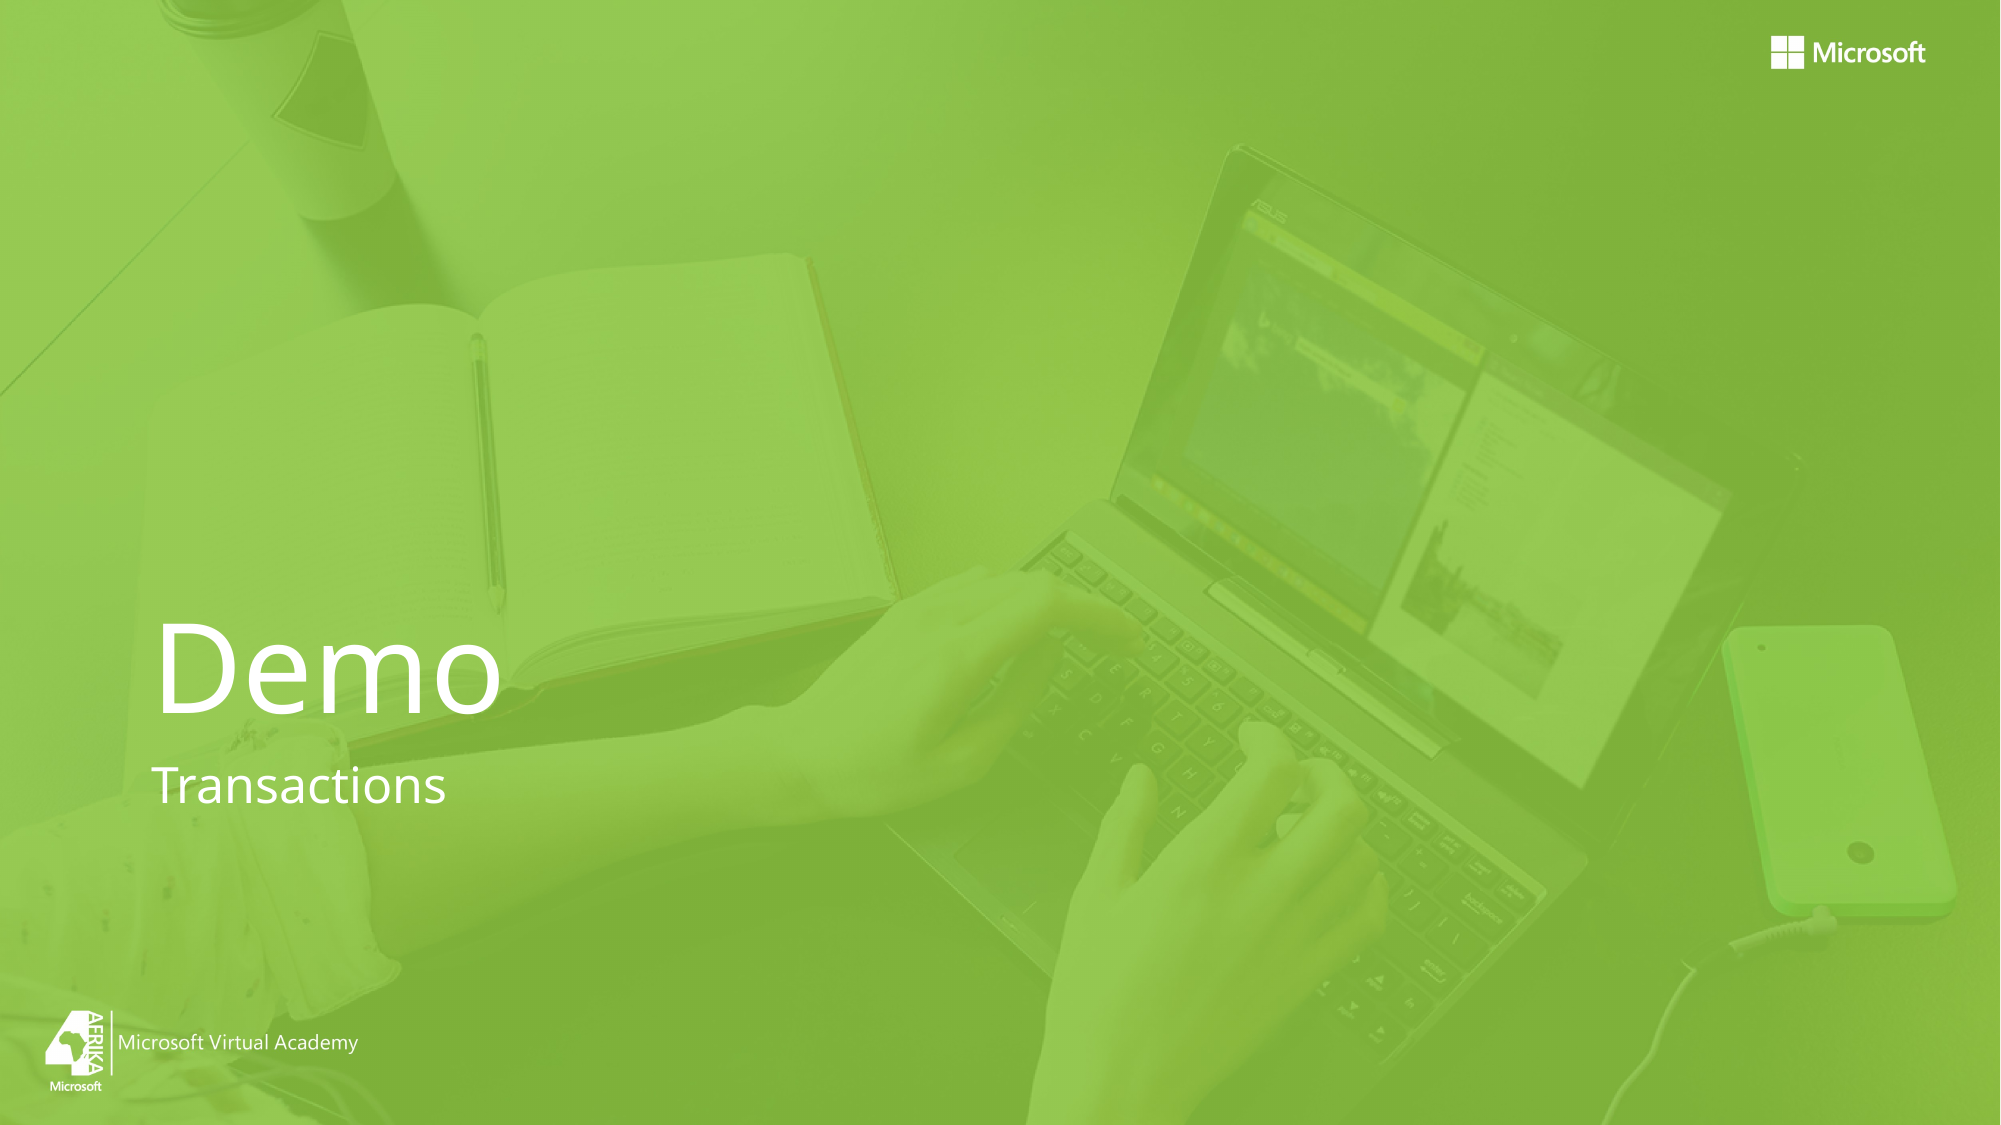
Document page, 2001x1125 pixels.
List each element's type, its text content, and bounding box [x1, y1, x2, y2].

list Transactions [136, 752, 1862, 999]
title Demo [136, 280, 1862, 749]
picture [0, 0, 2001, 1125]
